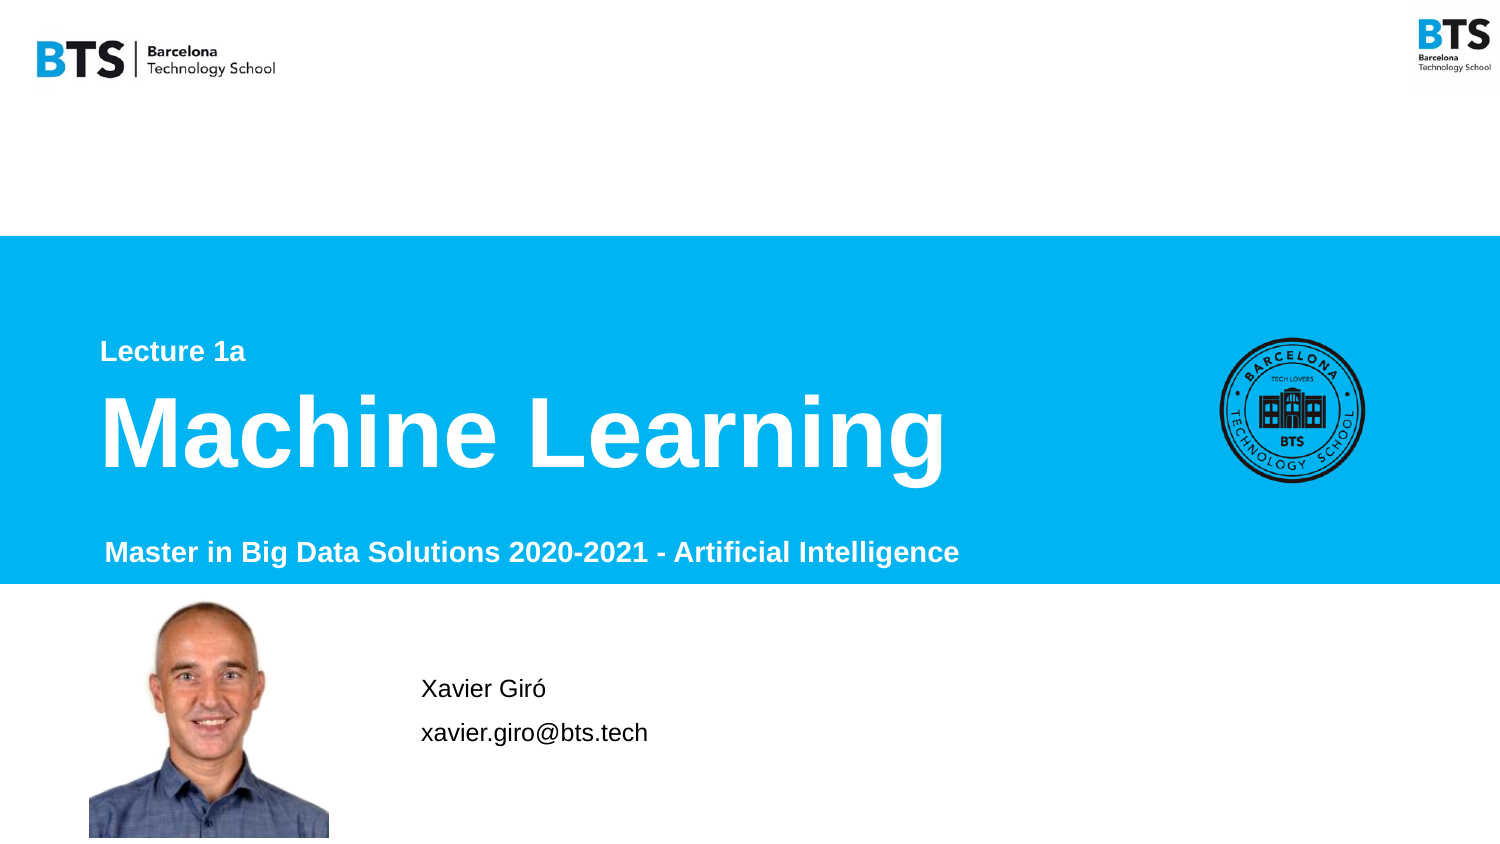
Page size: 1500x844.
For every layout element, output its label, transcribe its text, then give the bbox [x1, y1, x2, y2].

text_box Lecture 1a Machine Learning [0, 235, 1500, 584]
text_box Xavier Giró xavier.giro@bts.tech [406, 649, 684, 725]
picture [1221, 339, 1364, 482]
picture [1410, 0, 1500, 90]
text_box Master in Big Data Solutions 2020-2021 - Artificial Intelligence [89, 525, 1103, 564]
picture [89, 597, 329, 838]
picture [20, 28, 292, 90]
